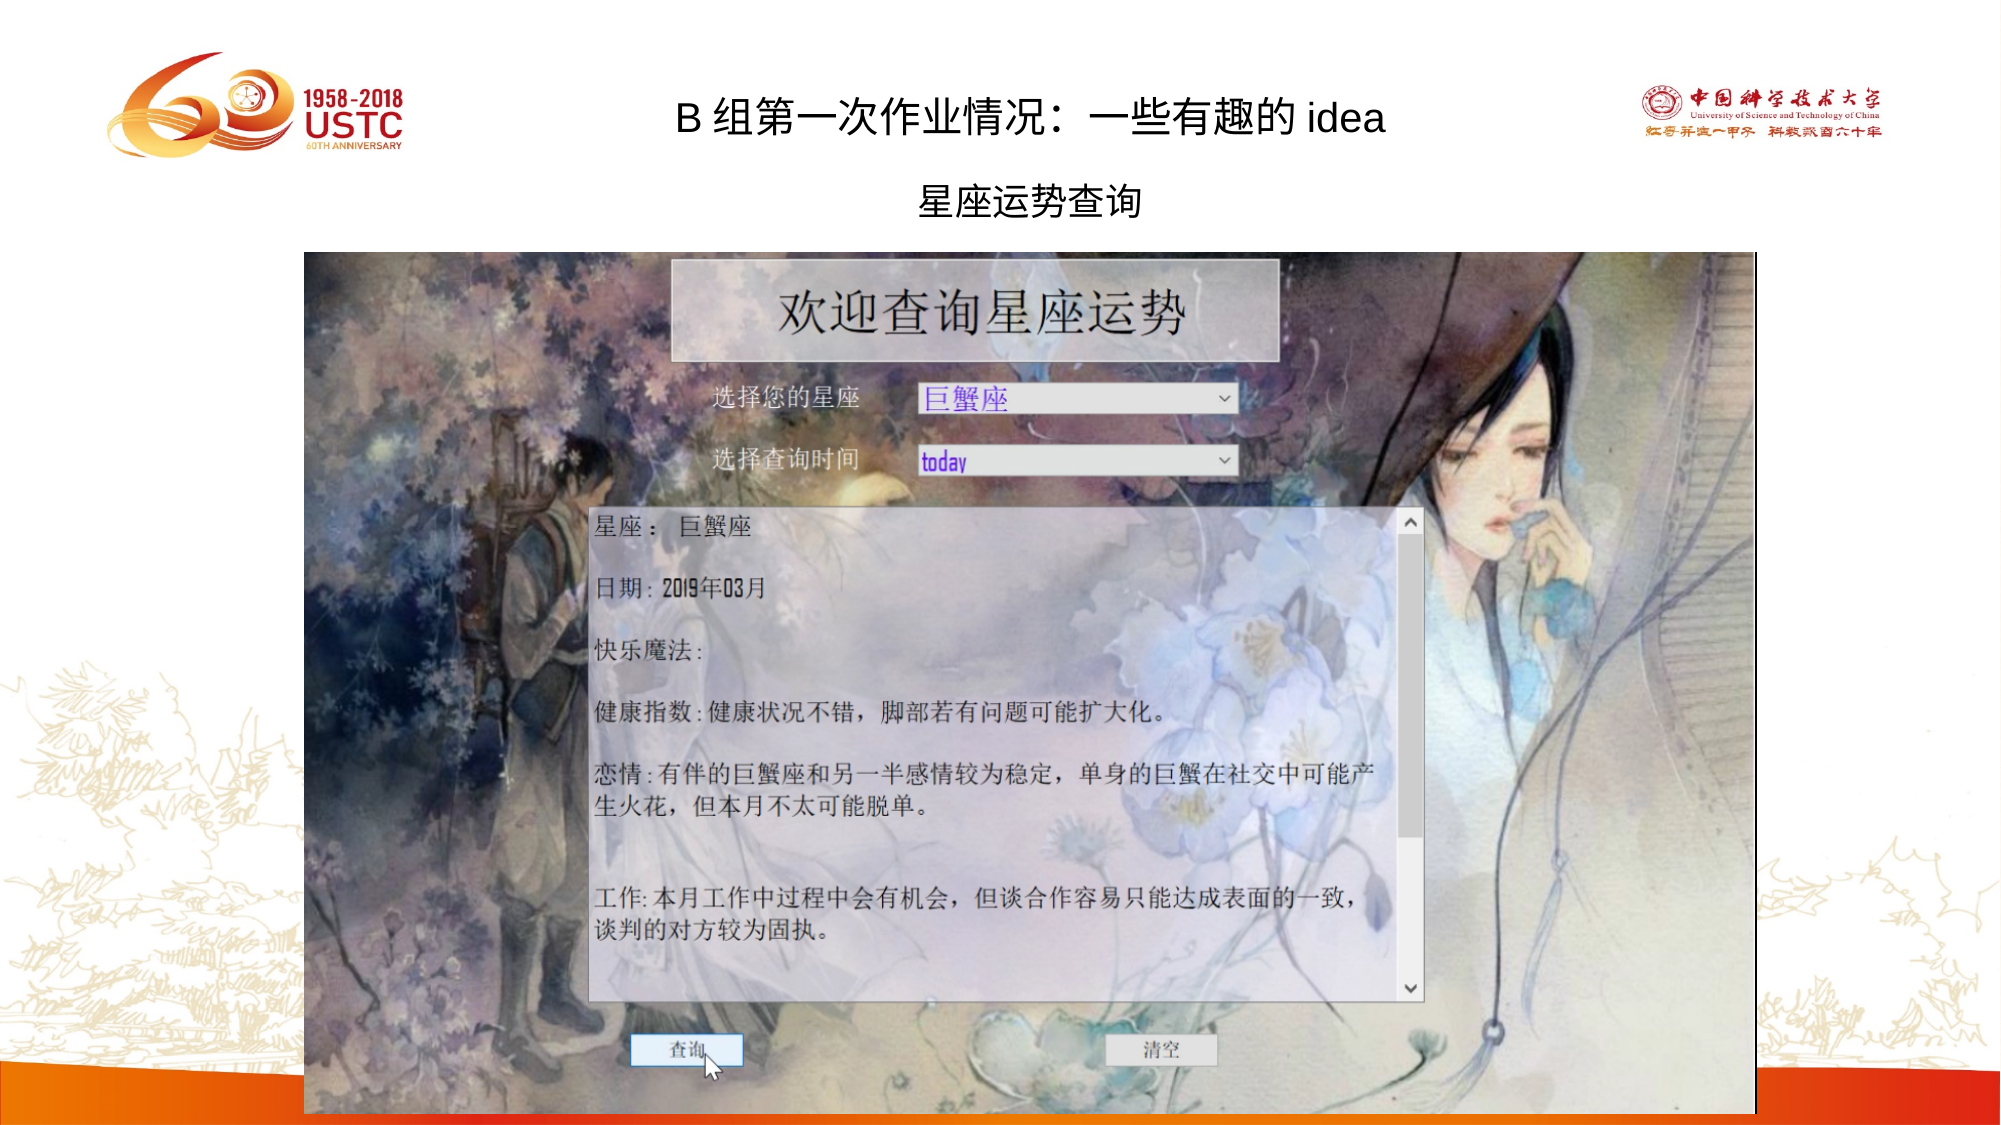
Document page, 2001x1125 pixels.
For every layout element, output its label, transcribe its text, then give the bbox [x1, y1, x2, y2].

text_box B组第一次作业情况：一些有趣的idea [659, 83, 1401, 148]
picture [0, 0, 2001, 1125]
text_box 星座运势查询 [902, 170, 1158, 230]
